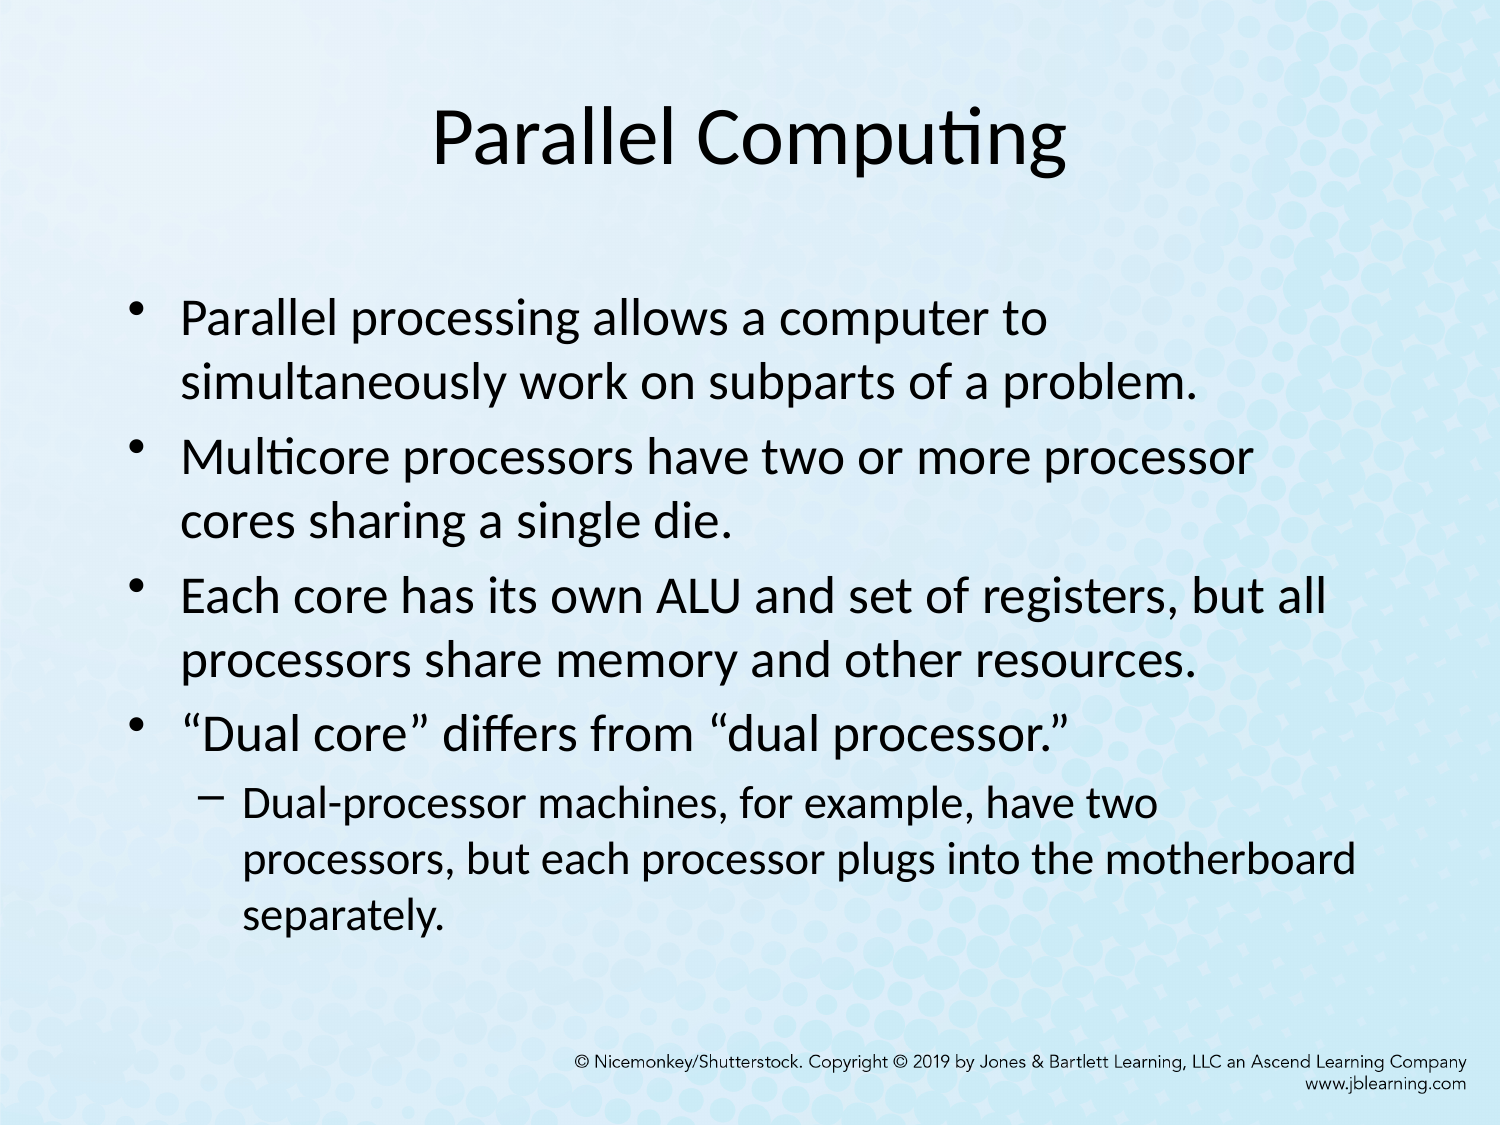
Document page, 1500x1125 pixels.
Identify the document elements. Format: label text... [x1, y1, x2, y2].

picture [0, 0, 1500, 1125]
list Parallel processing allows a computer to simultaneously work on subparts of a problem. Multicore processors have two or more processor cores sharing a single die. Each core has its own ALU and set of registers, but all processors share memory and other resources. “Dual core” differs from “dual processor.” Dual-processor machines, for example, have two processors, but each processor plugs into the motherboard separately. [112, 275, 1388, 950]
title Parallel Computing [112, 37, 1388, 225]
